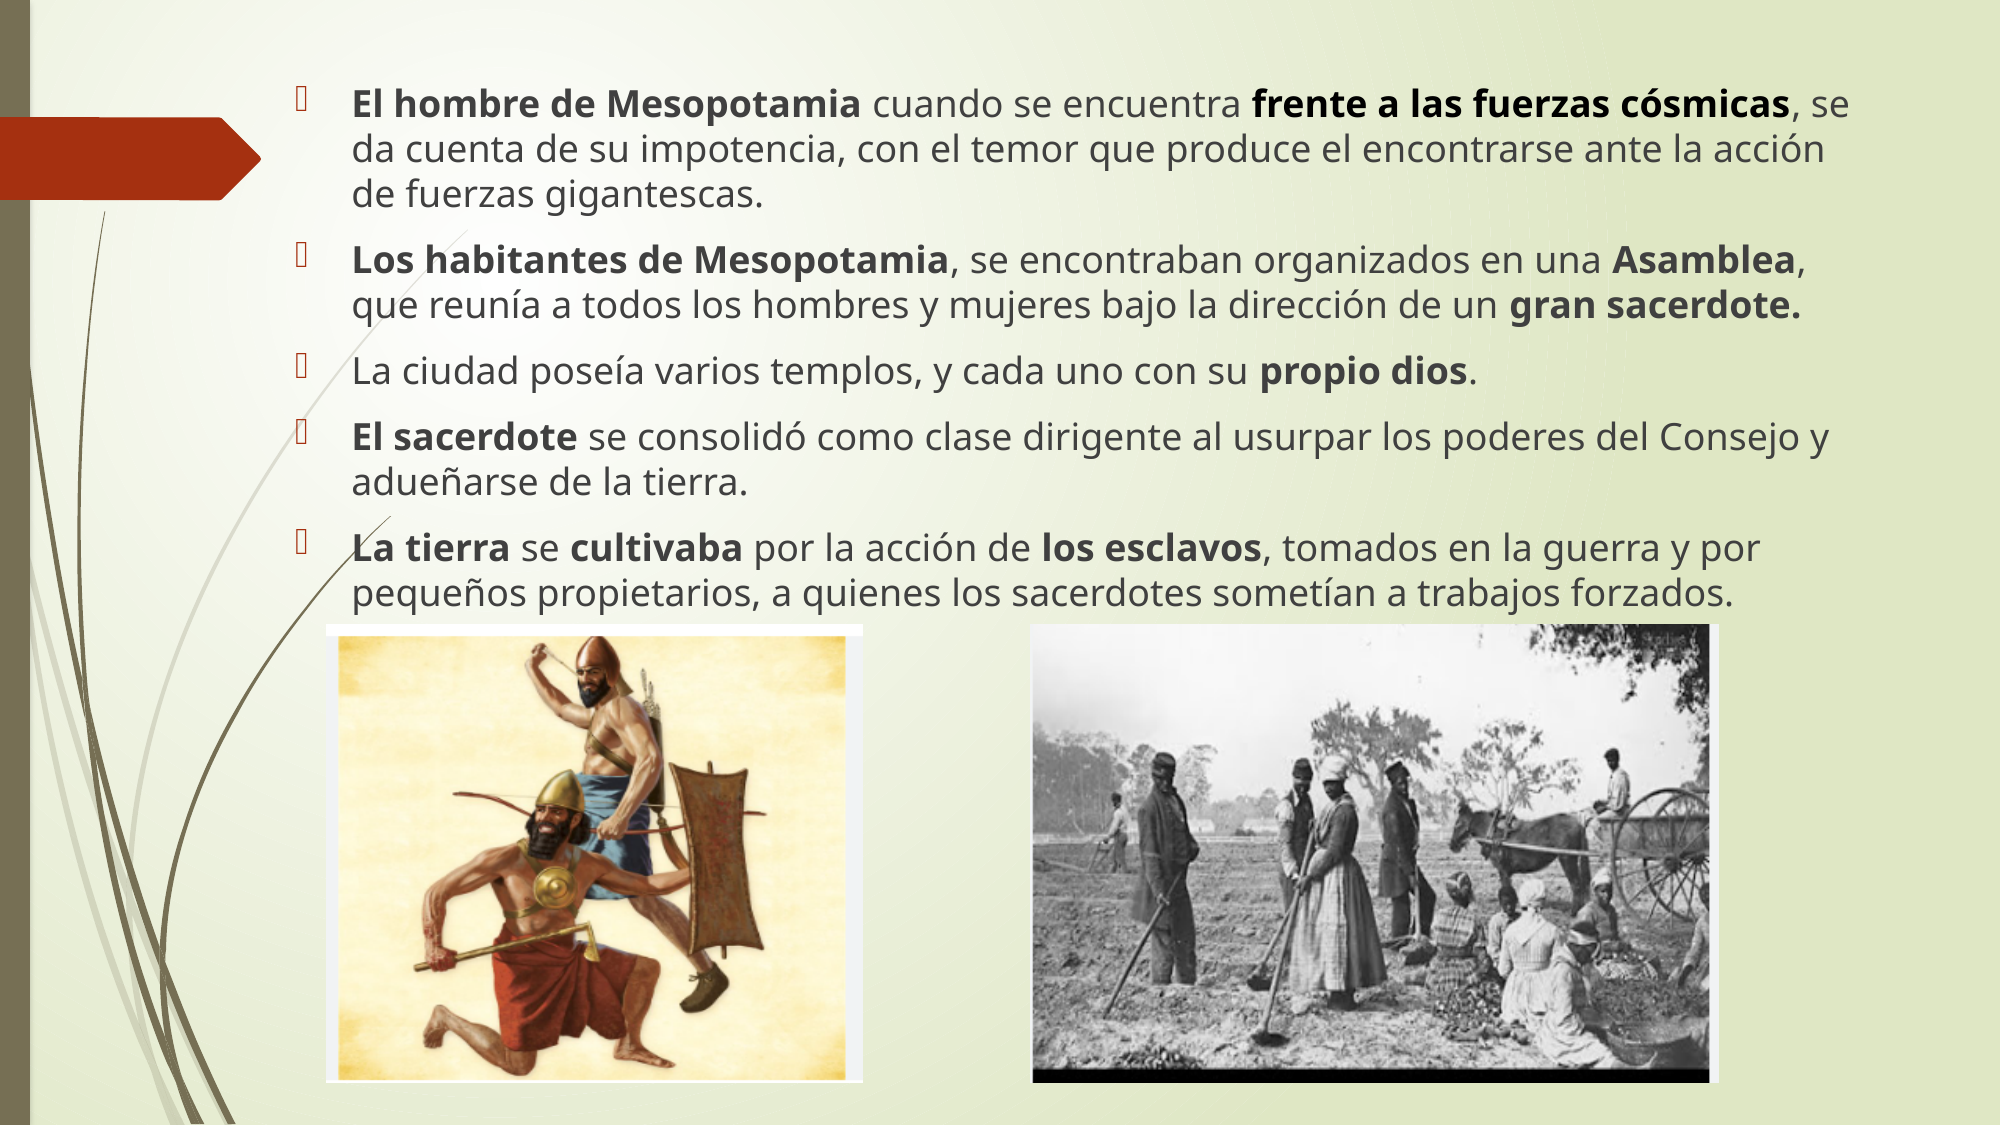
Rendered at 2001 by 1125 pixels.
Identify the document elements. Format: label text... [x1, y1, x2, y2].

picture [1030, 624, 1719, 1084]
list El hombre de Mesopotamia cuando se encuentra frente a las fuerzas cósmicas, se da cuenta de su impotencia, con el temor que produce el encontrarse ante la acción de fuerzas gigantescas. Los habitantes de Mesopotamia, se encontraban organizados en una Asamblea, que reunía a todos los hombres y mujeres bajo la dirección de un gran sacerdote. La ciudad poseía varios templos, y cada uno con su propio dios. El sacerdote se consolidó como clase dirigente al usurpar los poderes del Consejo y adueñarse de la tierra. La tierra se cultivaba por la acción de los esclavos, tomados en la guerra y por pequeños propietarios, a quienes los sacerdotes sometían a trabajos forzados. [280, 72, 1888, 1084]
picture [325, 624, 863, 1084]
